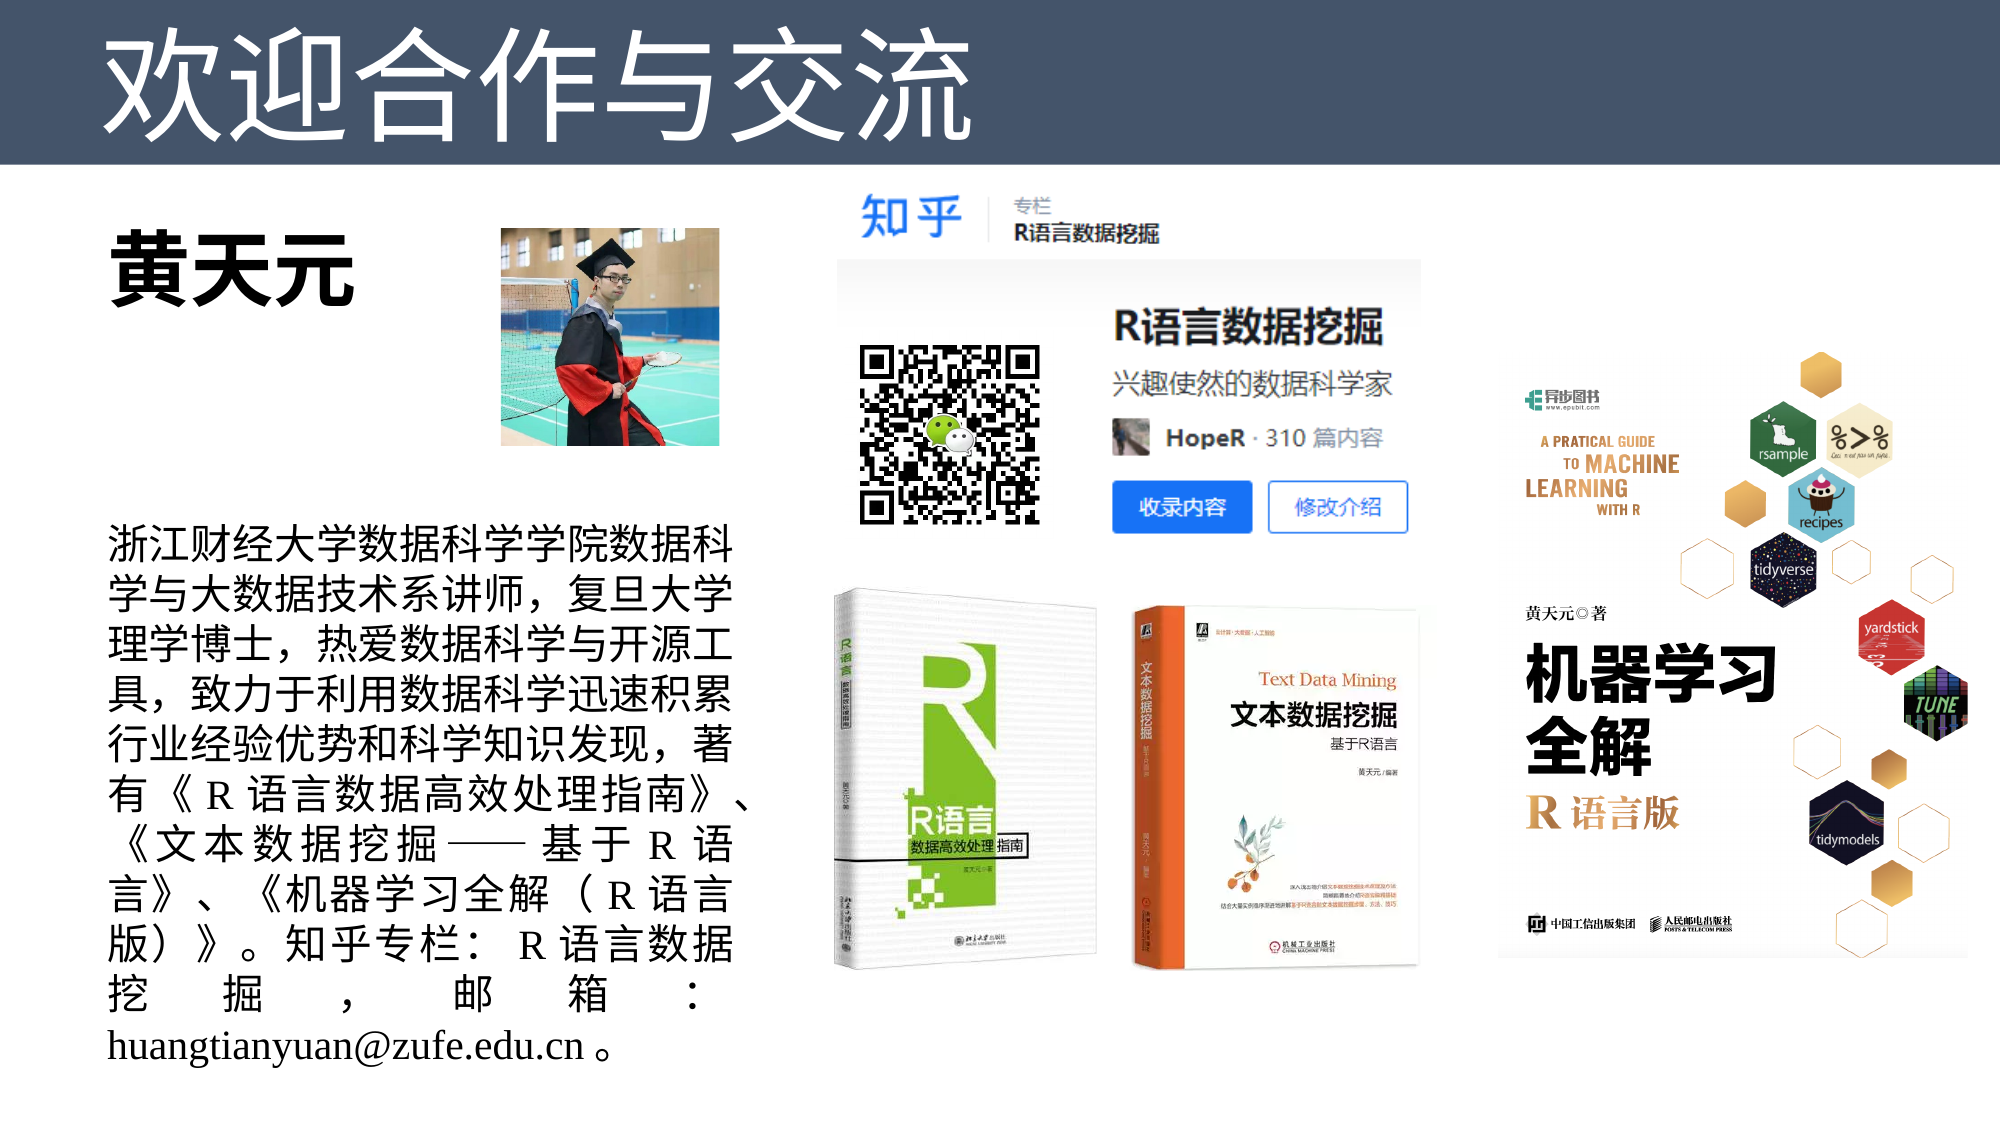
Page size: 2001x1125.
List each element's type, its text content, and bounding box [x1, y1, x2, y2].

picture [500, 228, 720, 446]
text_box 黄天元 浙江财经大学数据科学学院数据科学与大数据技术系讲师，复旦大学理学博士，热爱数据科学与开源工具，致力于利用数据科学迅速积累行业经验优势和科学知识发现，著有《R语言数据高效处理指南》、《文本数据挖掘——基于R语言》、《机器学习全解（R语言版）》。知乎专栏：R语言数据挖掘，邮箱：huangtianyuan@zufe.edu.cn。 [92, 210, 749, 1076]
picture [837, 191, 1421, 565]
picture [1127, 605, 1437, 972]
text_box 欢迎合作与交流 [0, 0, 2000, 165]
picture [1498, 352, 1968, 958]
picture [834, 586, 1097, 972]
